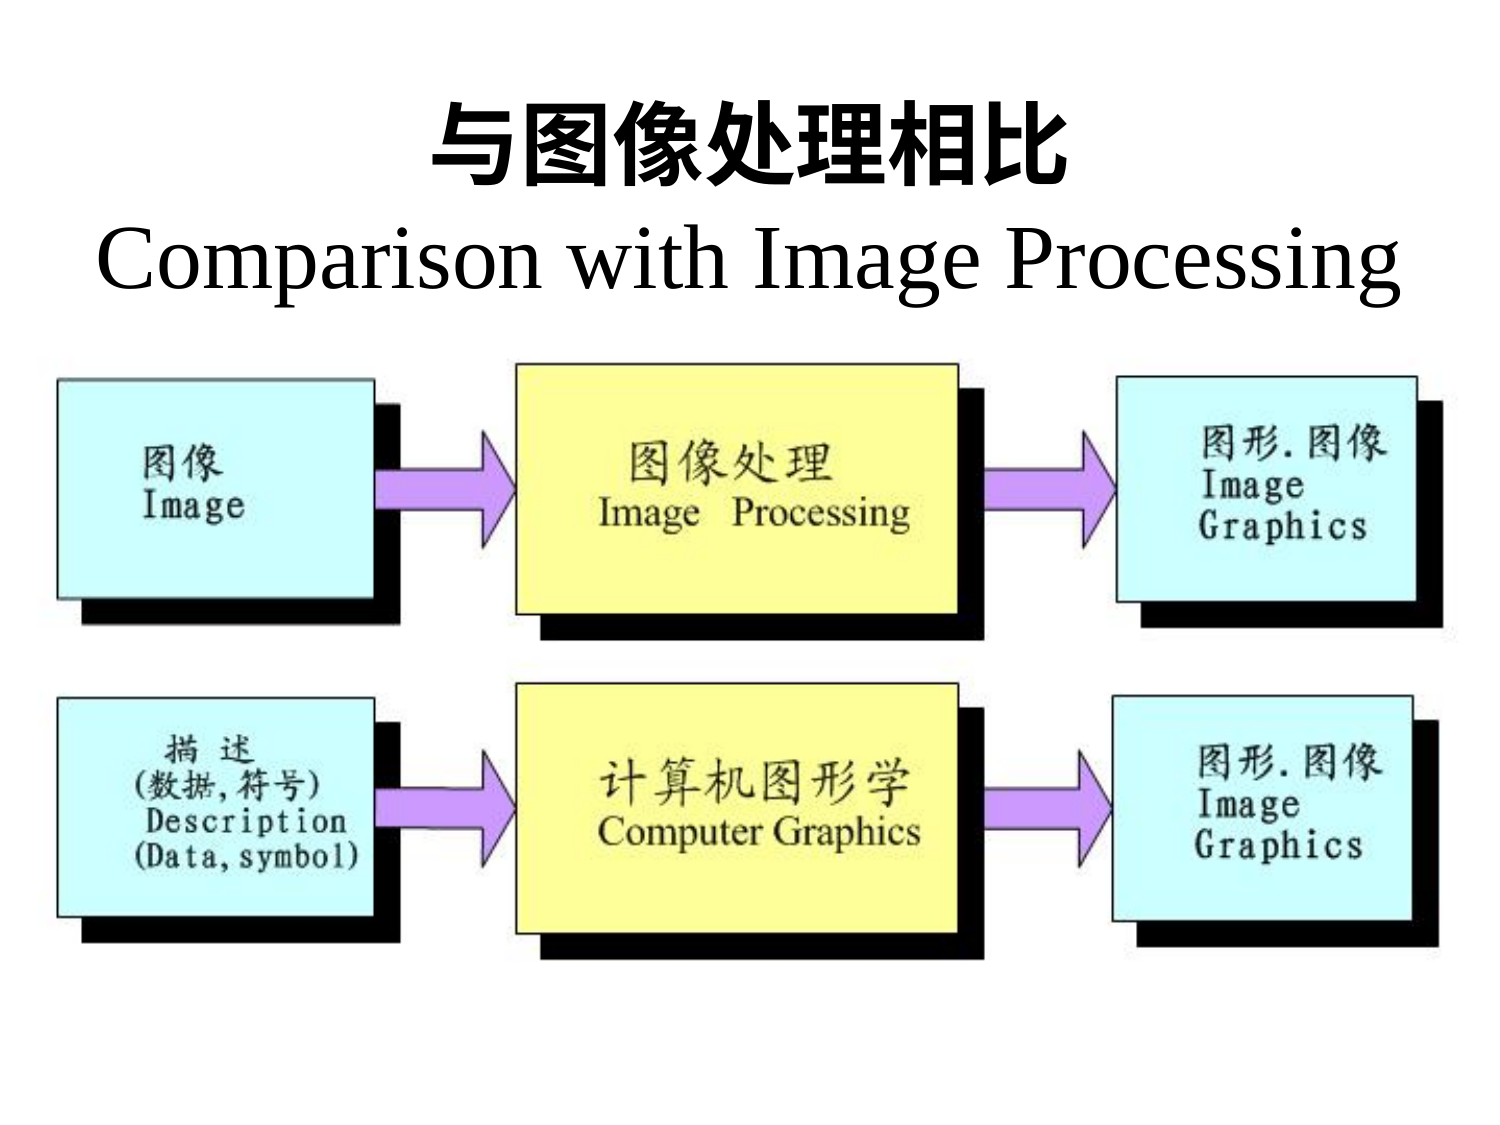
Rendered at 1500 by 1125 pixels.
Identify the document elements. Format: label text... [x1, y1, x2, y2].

title 与图像处理相比 Comparison with Image Processing [75, 79, 1425, 268]
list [7, 326, 1500, 1000]
